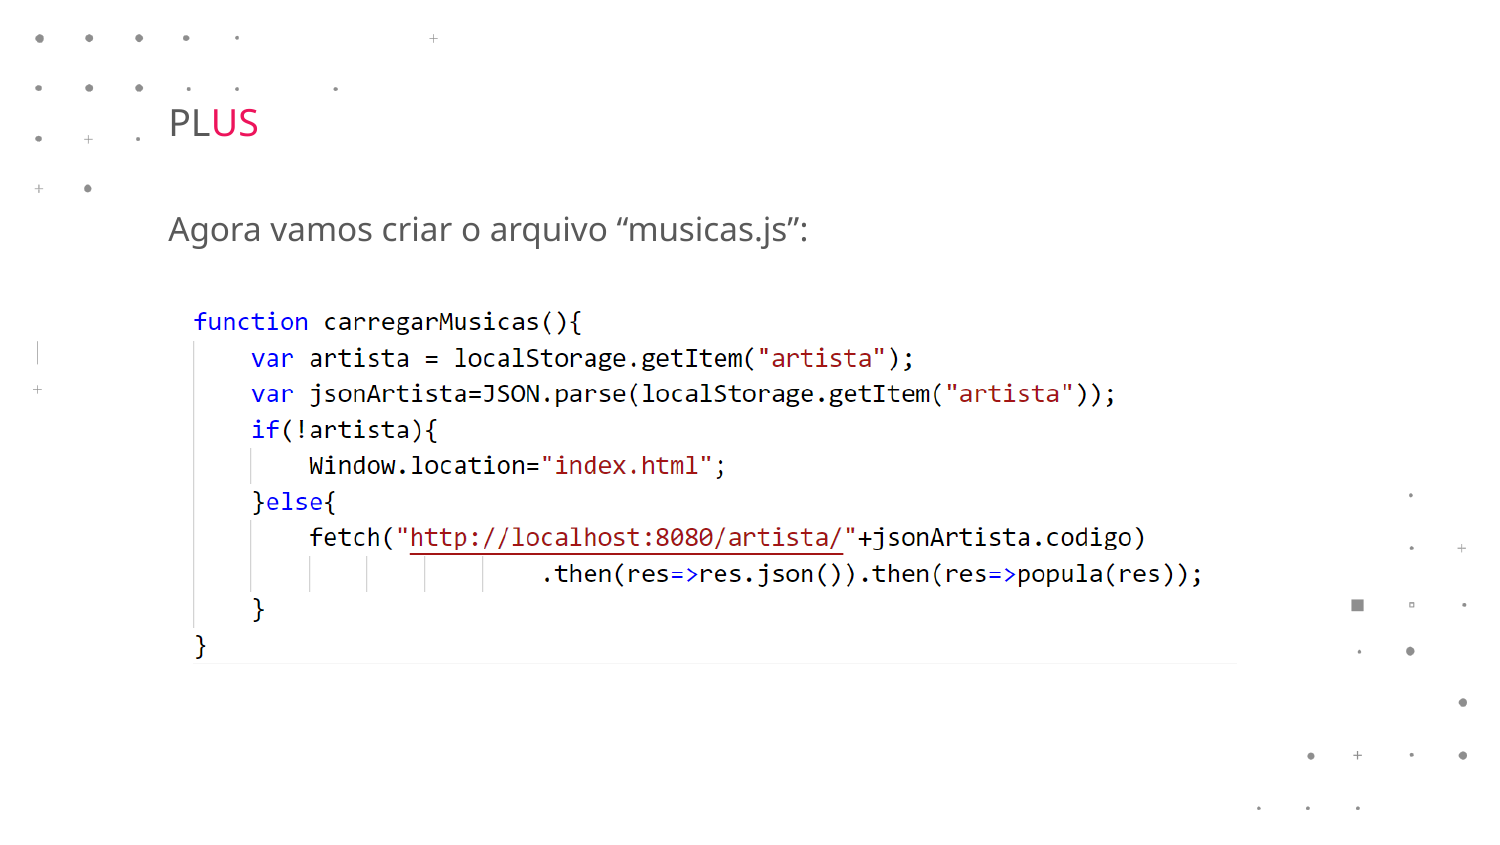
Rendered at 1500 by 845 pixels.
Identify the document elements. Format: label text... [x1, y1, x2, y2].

text_box Agora vamos criar o arquivo “musicas.js”: [153, 180, 1390, 717]
picture [33, 34, 1467, 810]
text_box PLUS [153, 91, 1347, 151]
